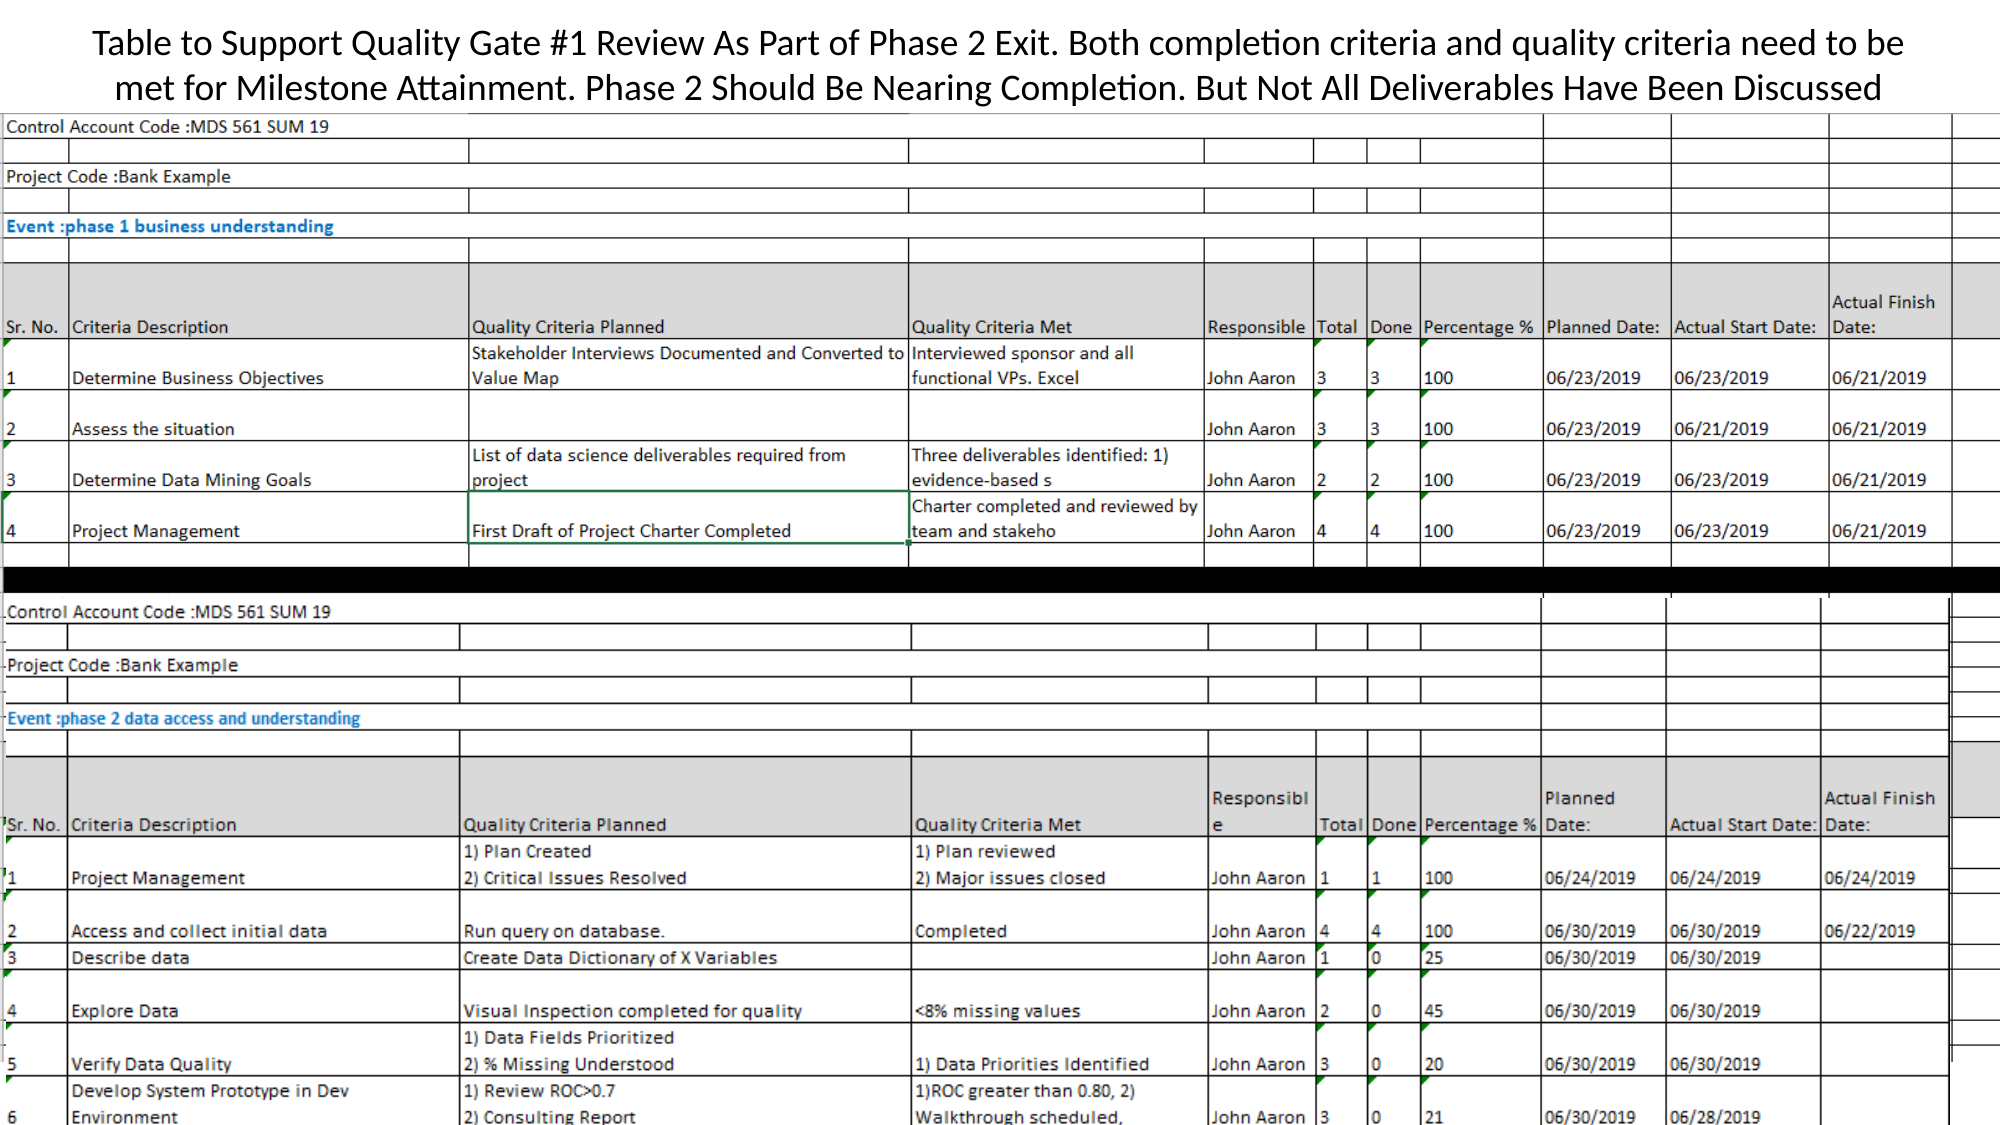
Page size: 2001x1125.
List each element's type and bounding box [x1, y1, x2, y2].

text_box [0, 10, 2000, 1125]
